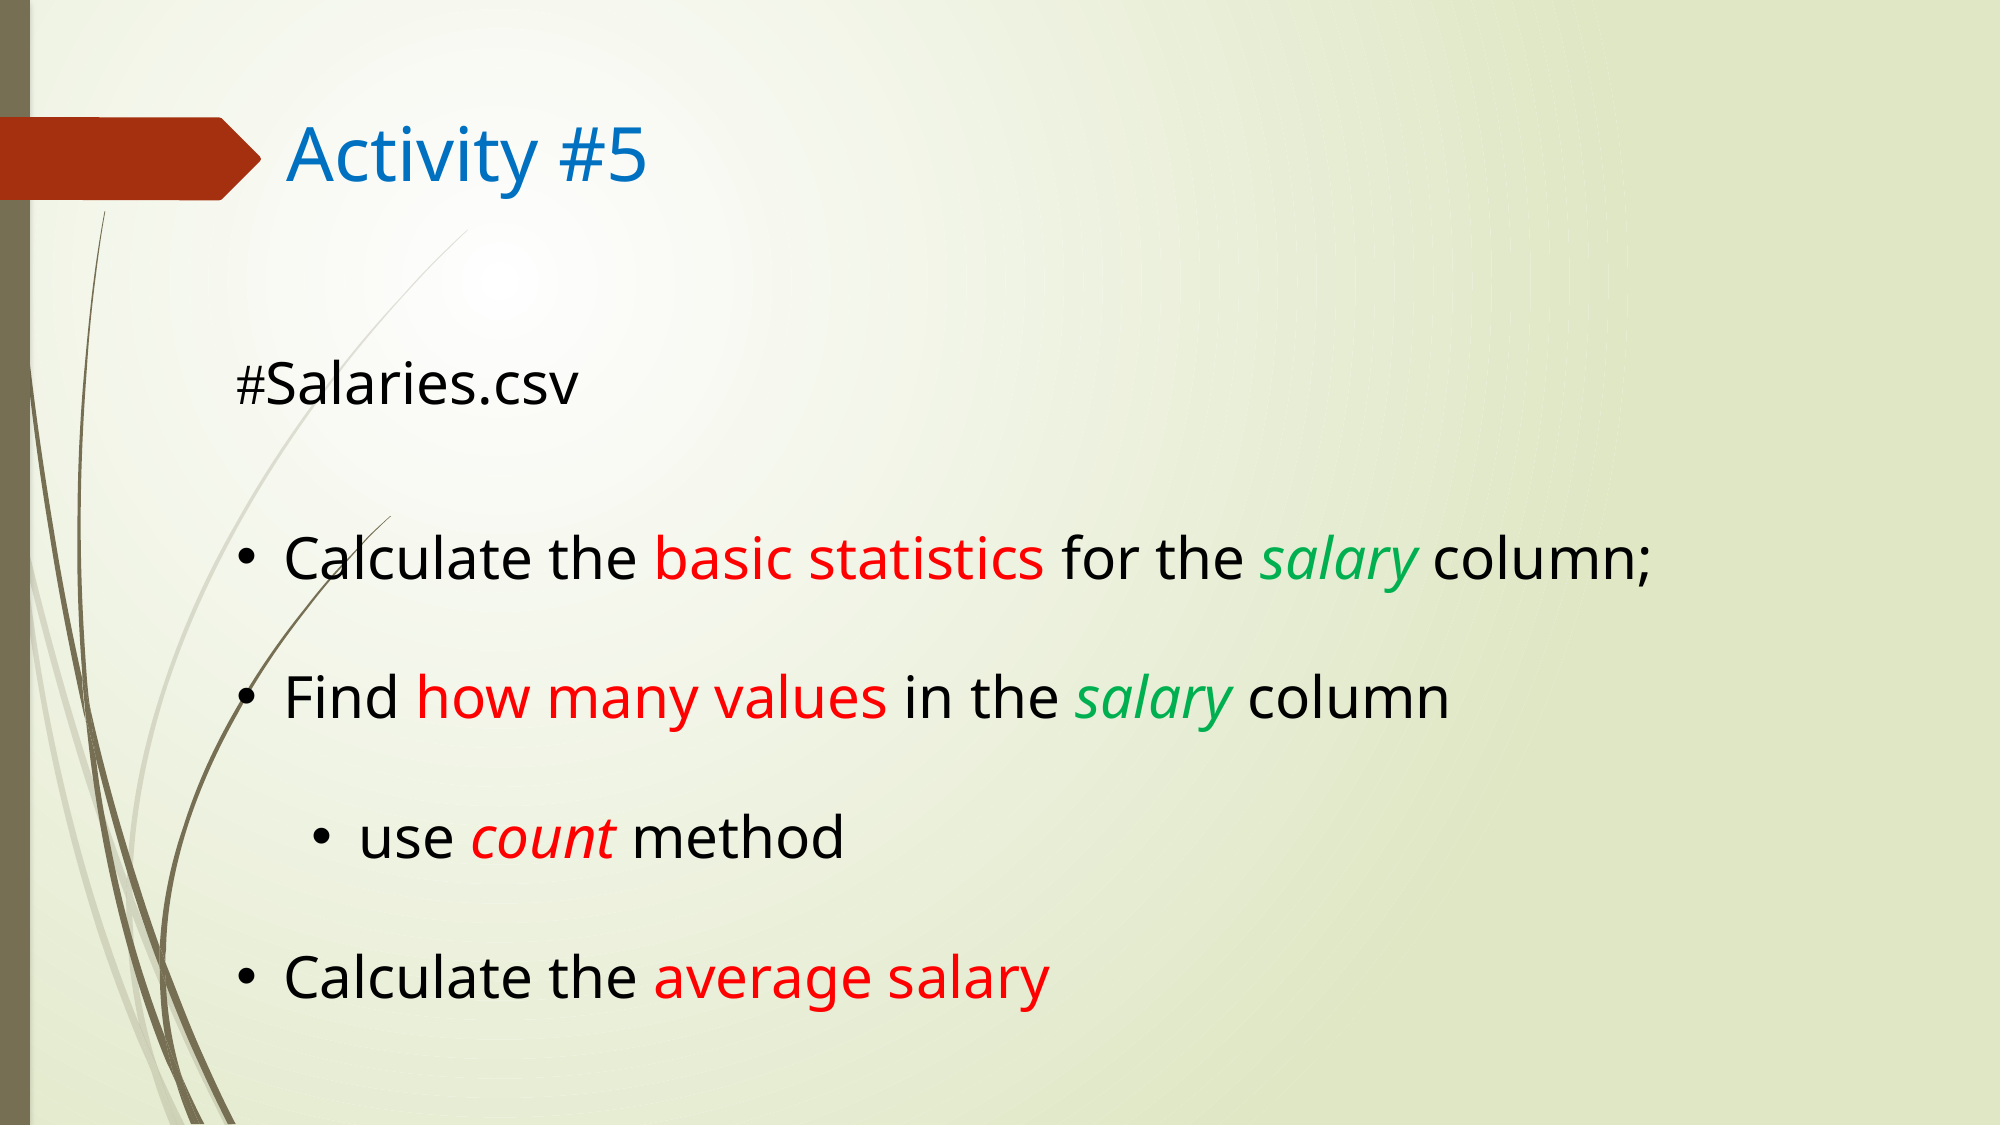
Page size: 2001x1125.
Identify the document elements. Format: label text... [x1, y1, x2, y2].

text_box #Salaries.csv Calculate the basic statistics for the salary column; Find how many values in the salary column use count method Calculate the average salary [221, 233, 1817, 1018]
title Activity #5 [271, 99, 1867, 317]
